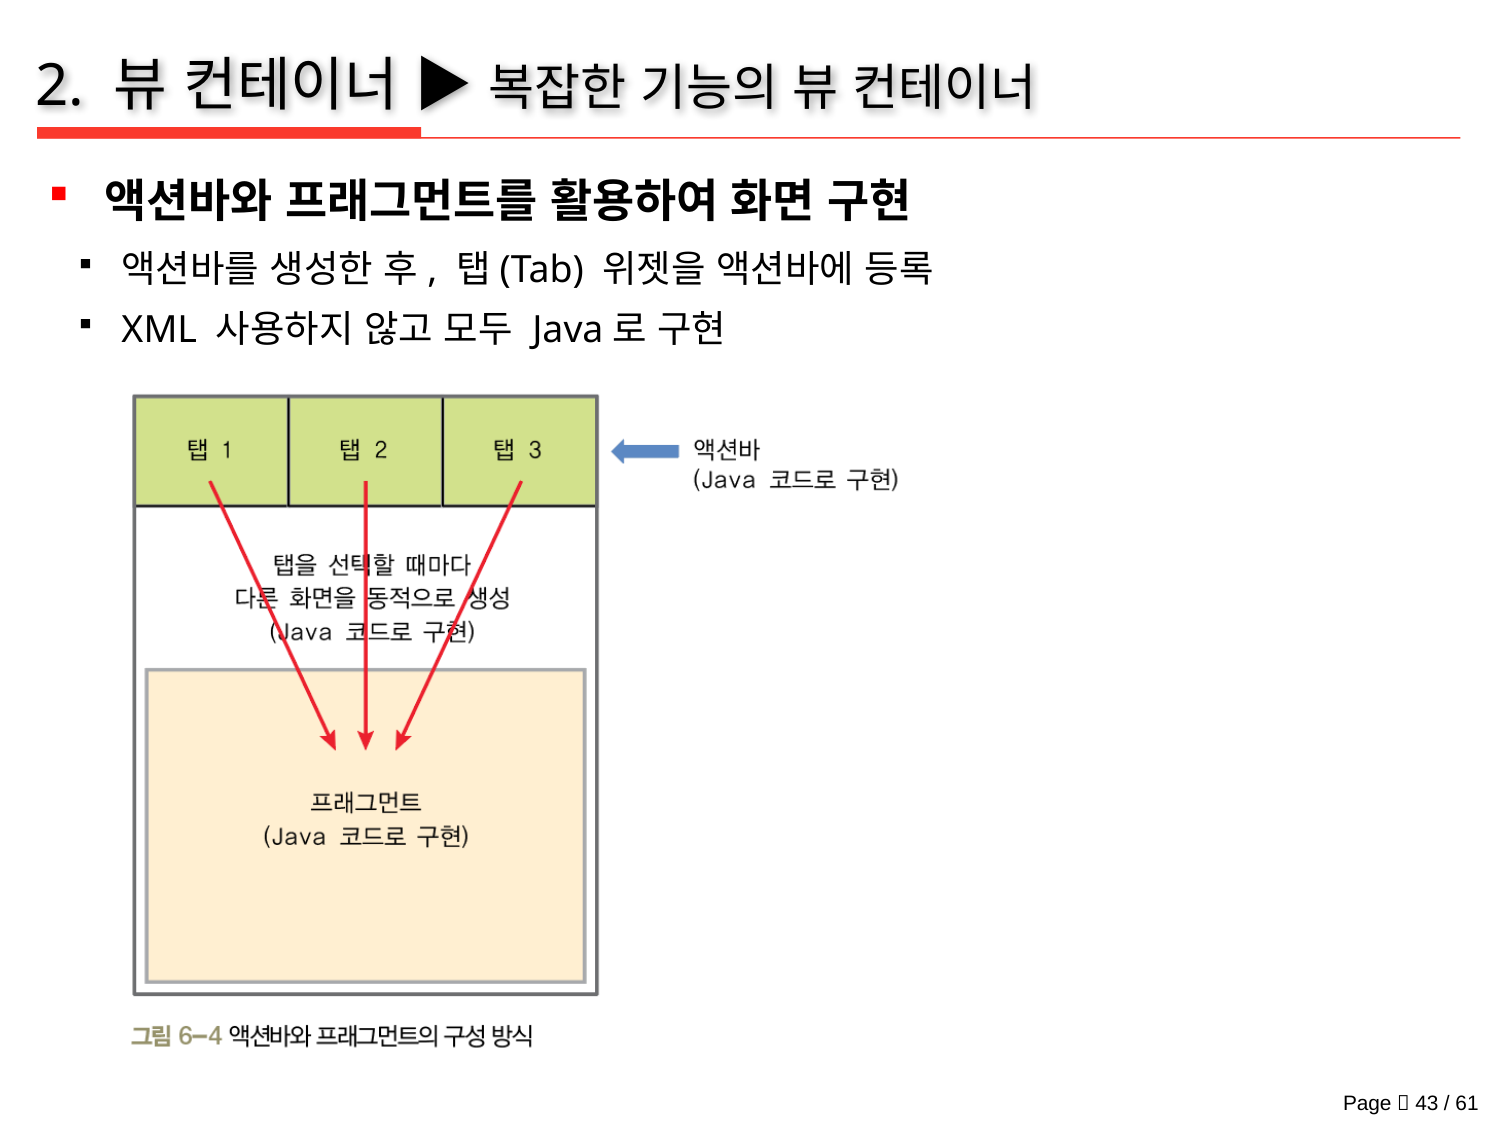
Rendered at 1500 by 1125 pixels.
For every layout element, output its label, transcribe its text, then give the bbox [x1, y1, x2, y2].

picture [92, 374, 915, 1063]
title 2. 뷰 컨테이너 ▶ 복잡한 기능의 뷰 컨테이너 [35, 47, 1434, 142]
list 액션바와 프래그먼트를 활용하여 화면 구현 액션바를 생성한 후, 탭(Tab) 위젯을 액션바에 등록 XML 사용하지 않고 모두 Java로 구현 [48, 171, 1448, 880]
